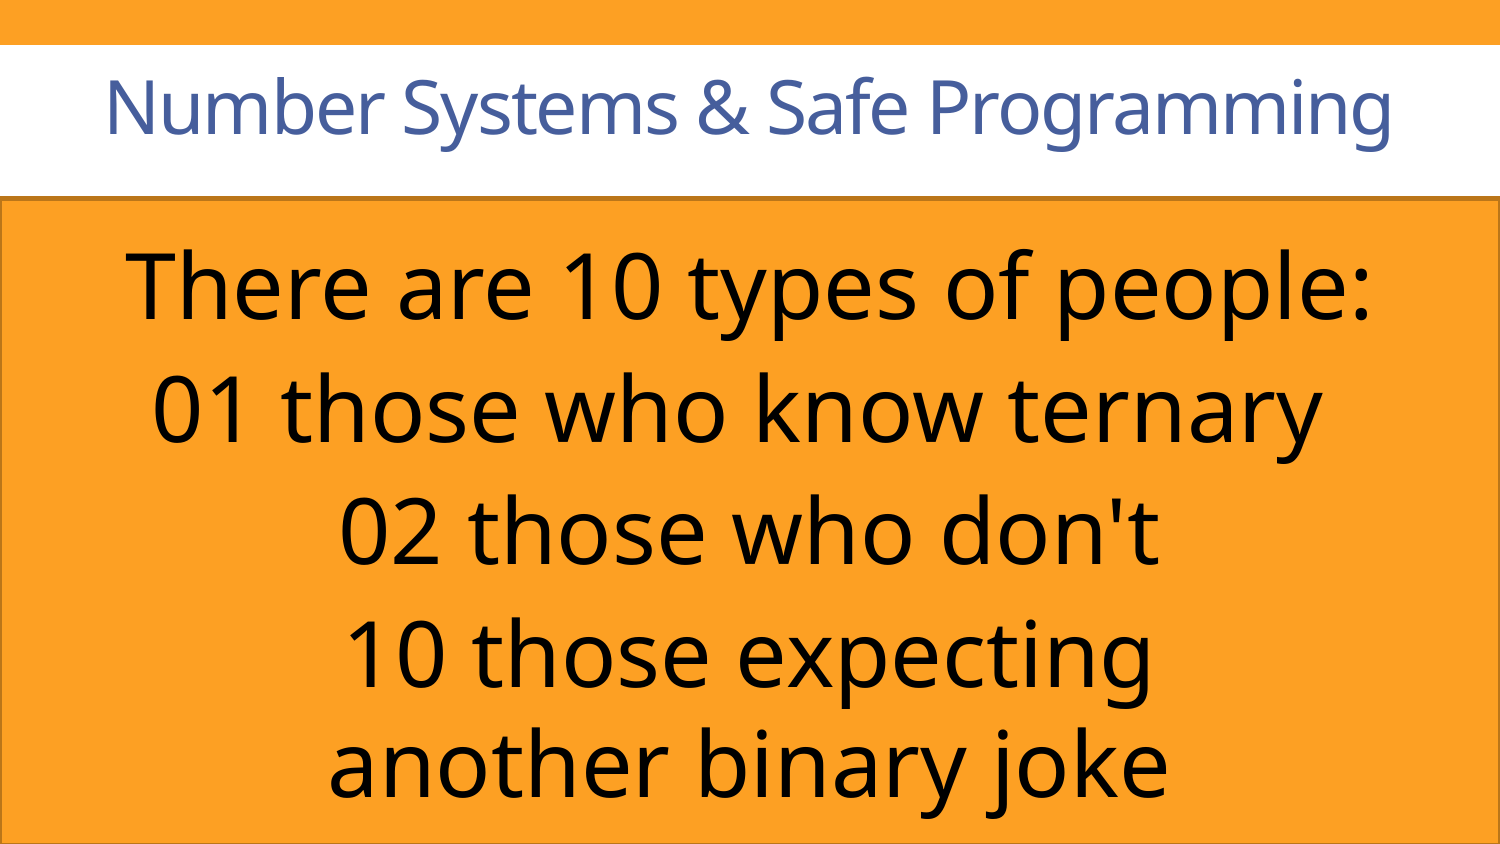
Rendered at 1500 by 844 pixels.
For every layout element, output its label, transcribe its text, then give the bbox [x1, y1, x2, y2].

text_box There are 10 types of people: 01 those who know ternary 02 those who don't 10 those expecting another binary joke [0, 196, 1500, 844]
title Number Systems & Safe Programming [0, 43, 1500, 166]
